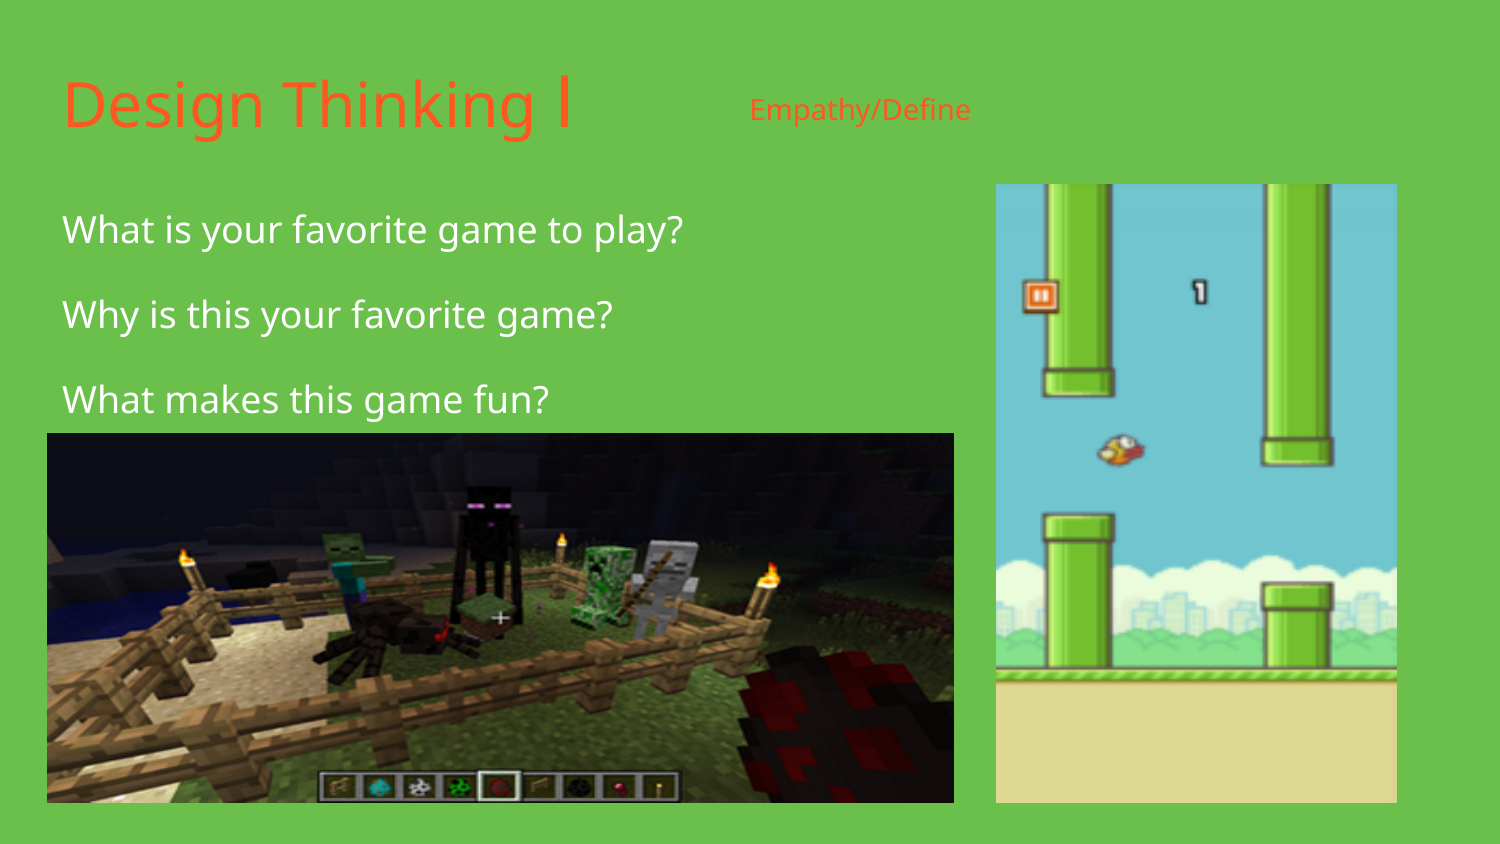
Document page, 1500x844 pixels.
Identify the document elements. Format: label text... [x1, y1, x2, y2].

picture [46, 433, 954, 803]
text_box Empathy/Define [734, 76, 1178, 135]
list What is your favorite game to play? Why is this your favorite game? What makes this game fun? [47, 184, 704, 432]
picture [996, 184, 1397, 803]
title Design Thinking I [47, 37, 735, 174]
